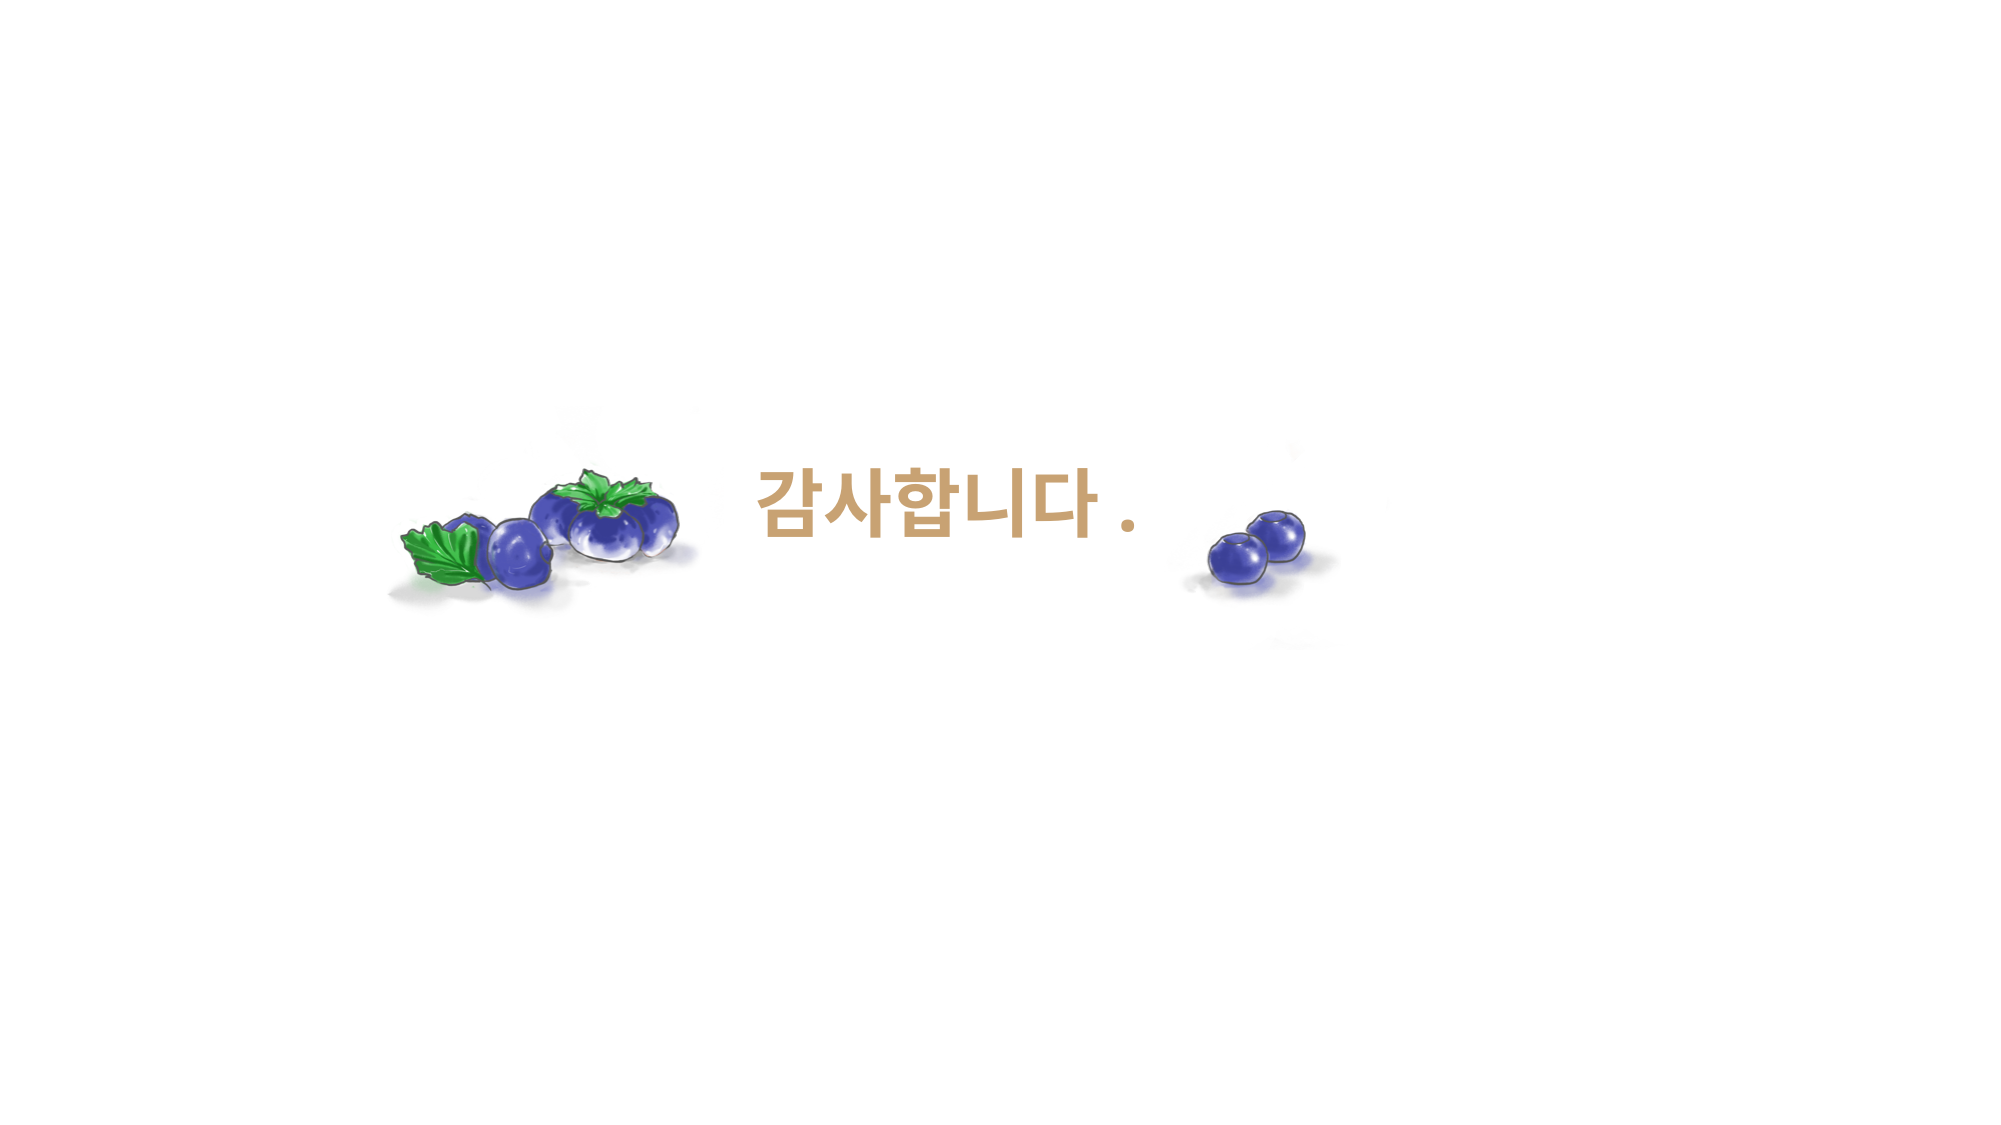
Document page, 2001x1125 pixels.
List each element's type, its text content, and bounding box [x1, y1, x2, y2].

picture [1161, 406, 1392, 650]
text_box 감사합니다. [732, 448, 1141, 554]
picture [348, 406, 725, 650]
